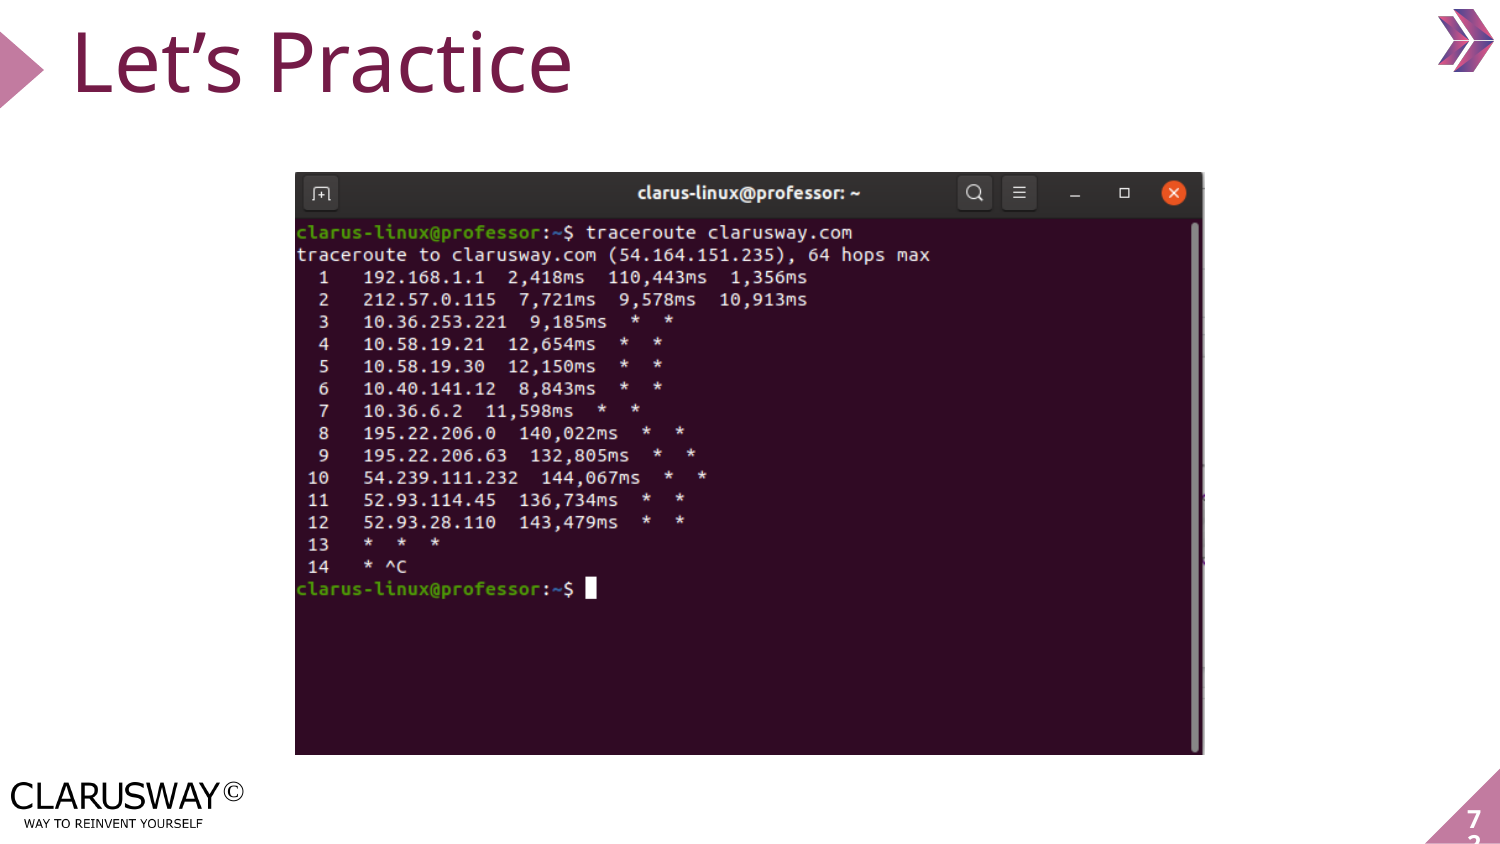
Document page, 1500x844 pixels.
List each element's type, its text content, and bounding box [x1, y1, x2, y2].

picture [1438, 9, 1494, 72]
text_box Let’s Practice [70, 28, 1330, 132]
slide_number 72 [1467, 804, 1494, 838]
picture [11, 782, 220, 828]
picture [294, 172, 1206, 755]
